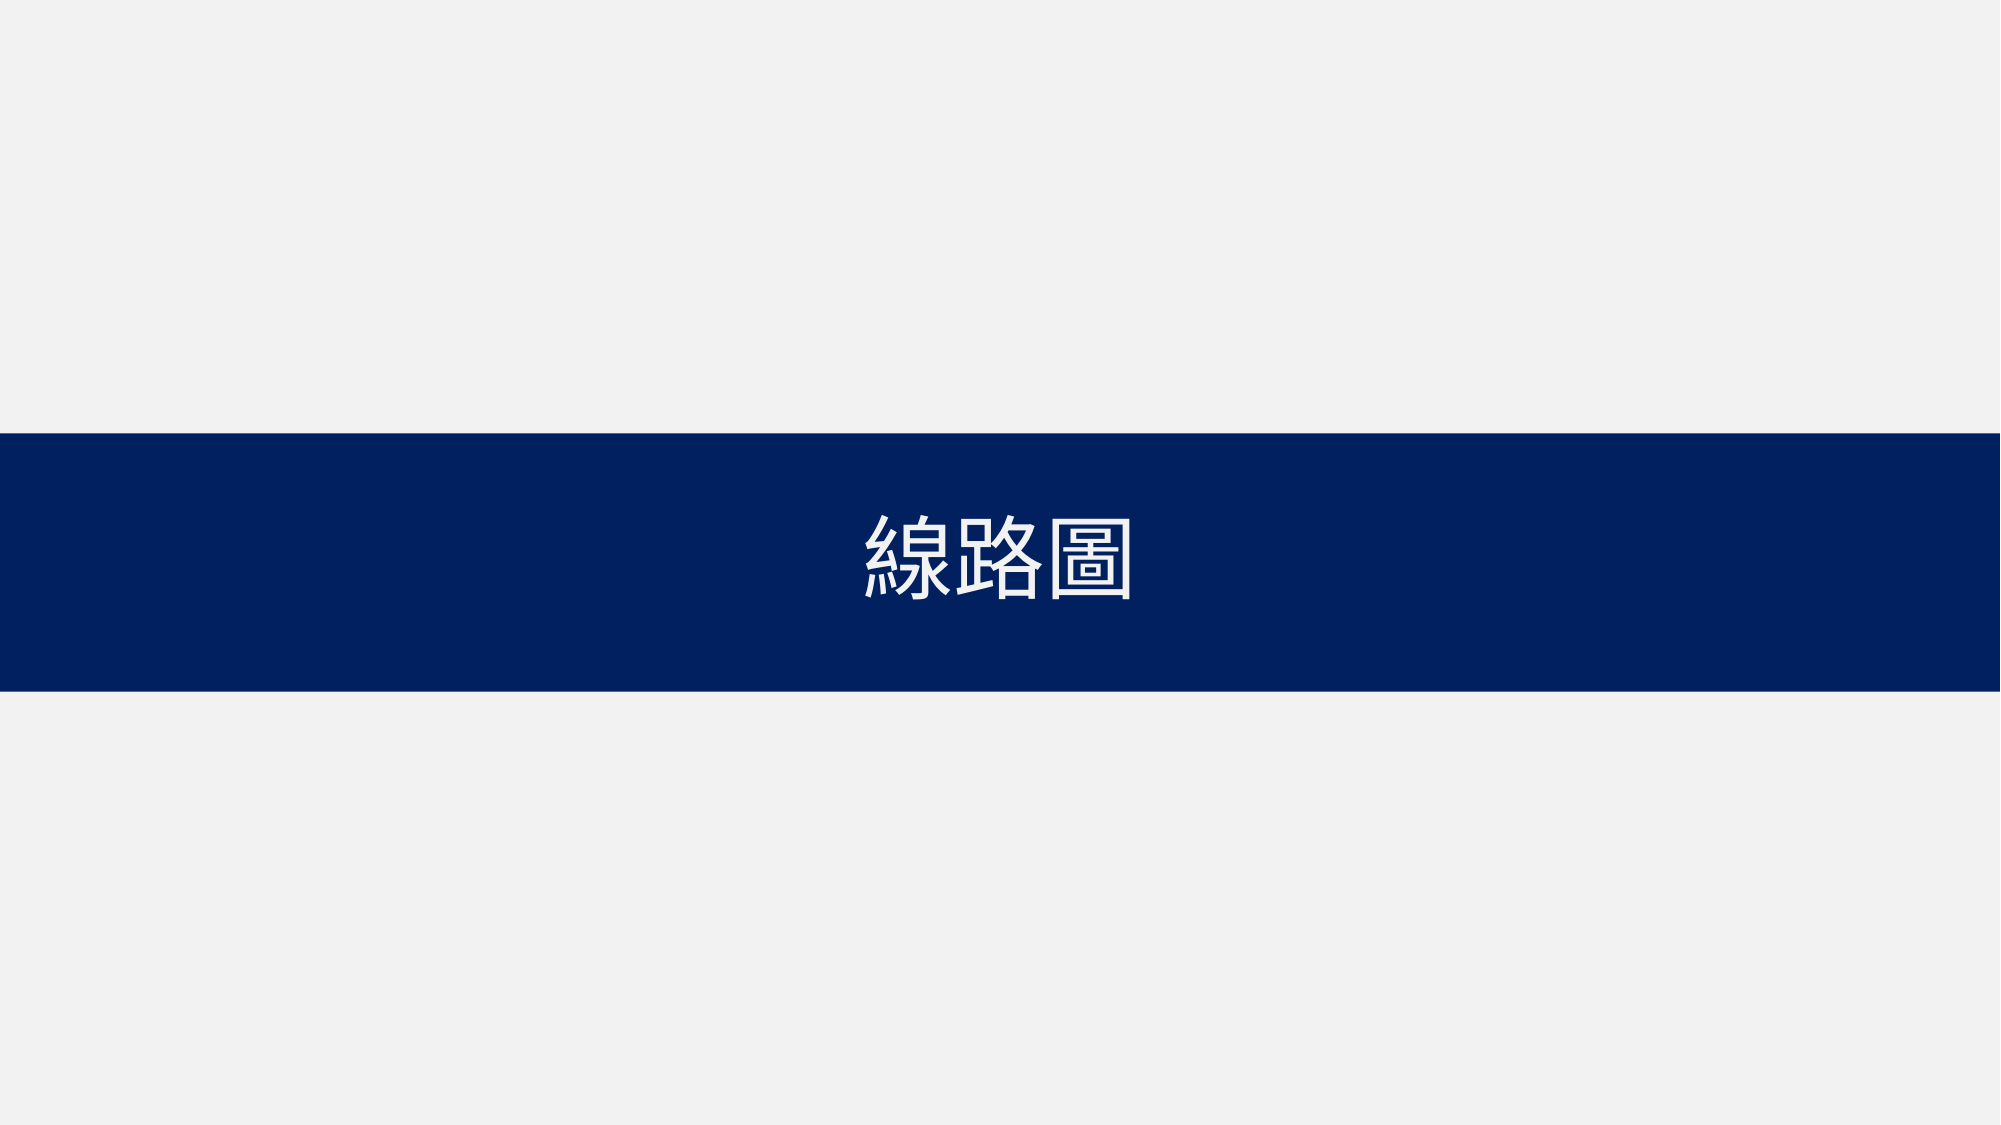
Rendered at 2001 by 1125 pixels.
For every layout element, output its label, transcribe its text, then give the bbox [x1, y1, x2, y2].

text_box [0, 433, 2000, 692]
title 線路圖 [137, 453, 1863, 672]
